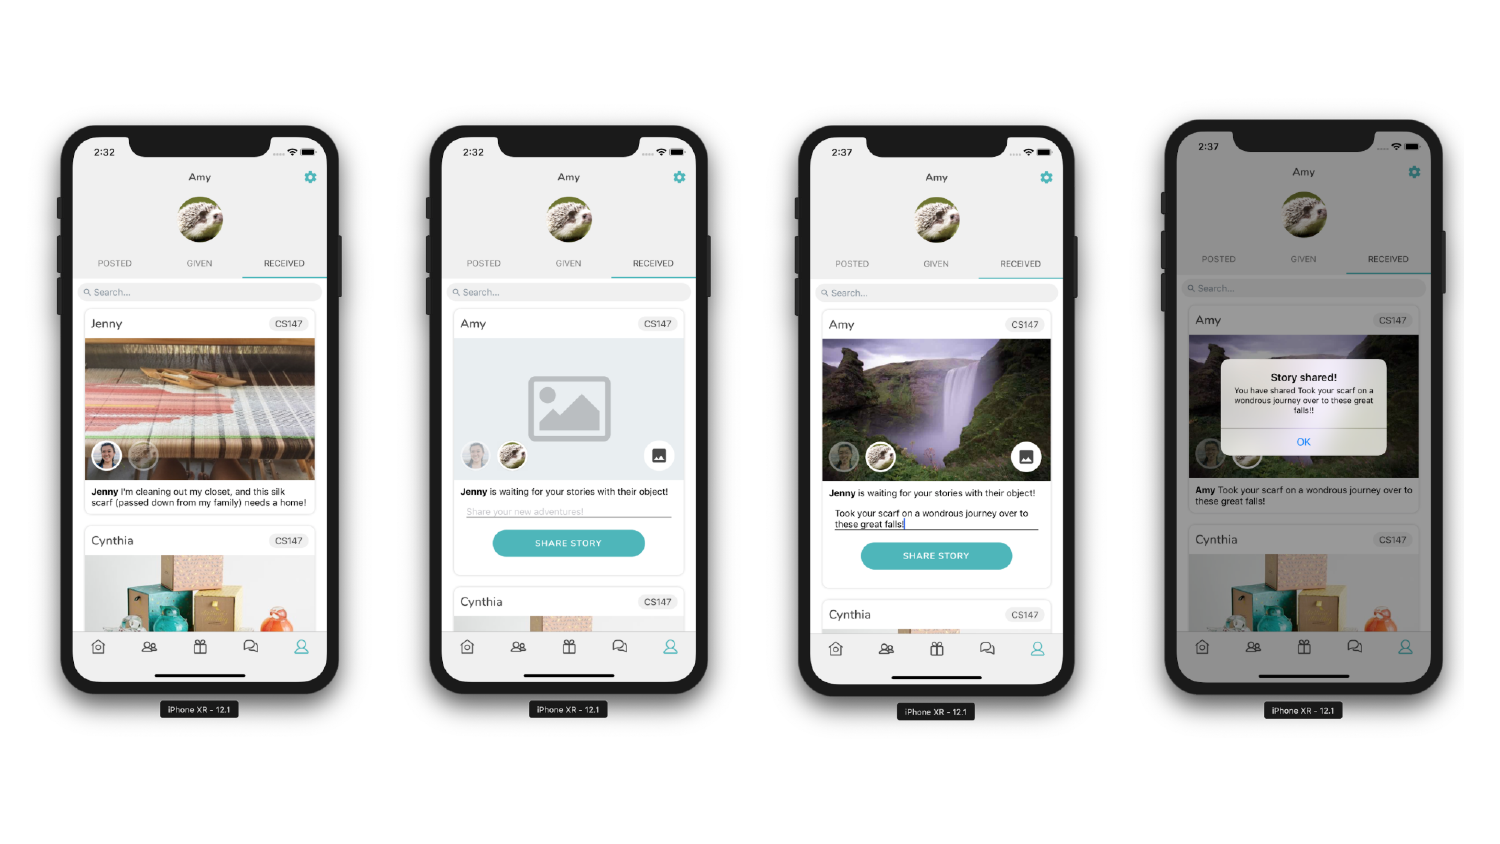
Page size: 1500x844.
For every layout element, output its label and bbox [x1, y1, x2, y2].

picture [0, 80, 1465, 764]
